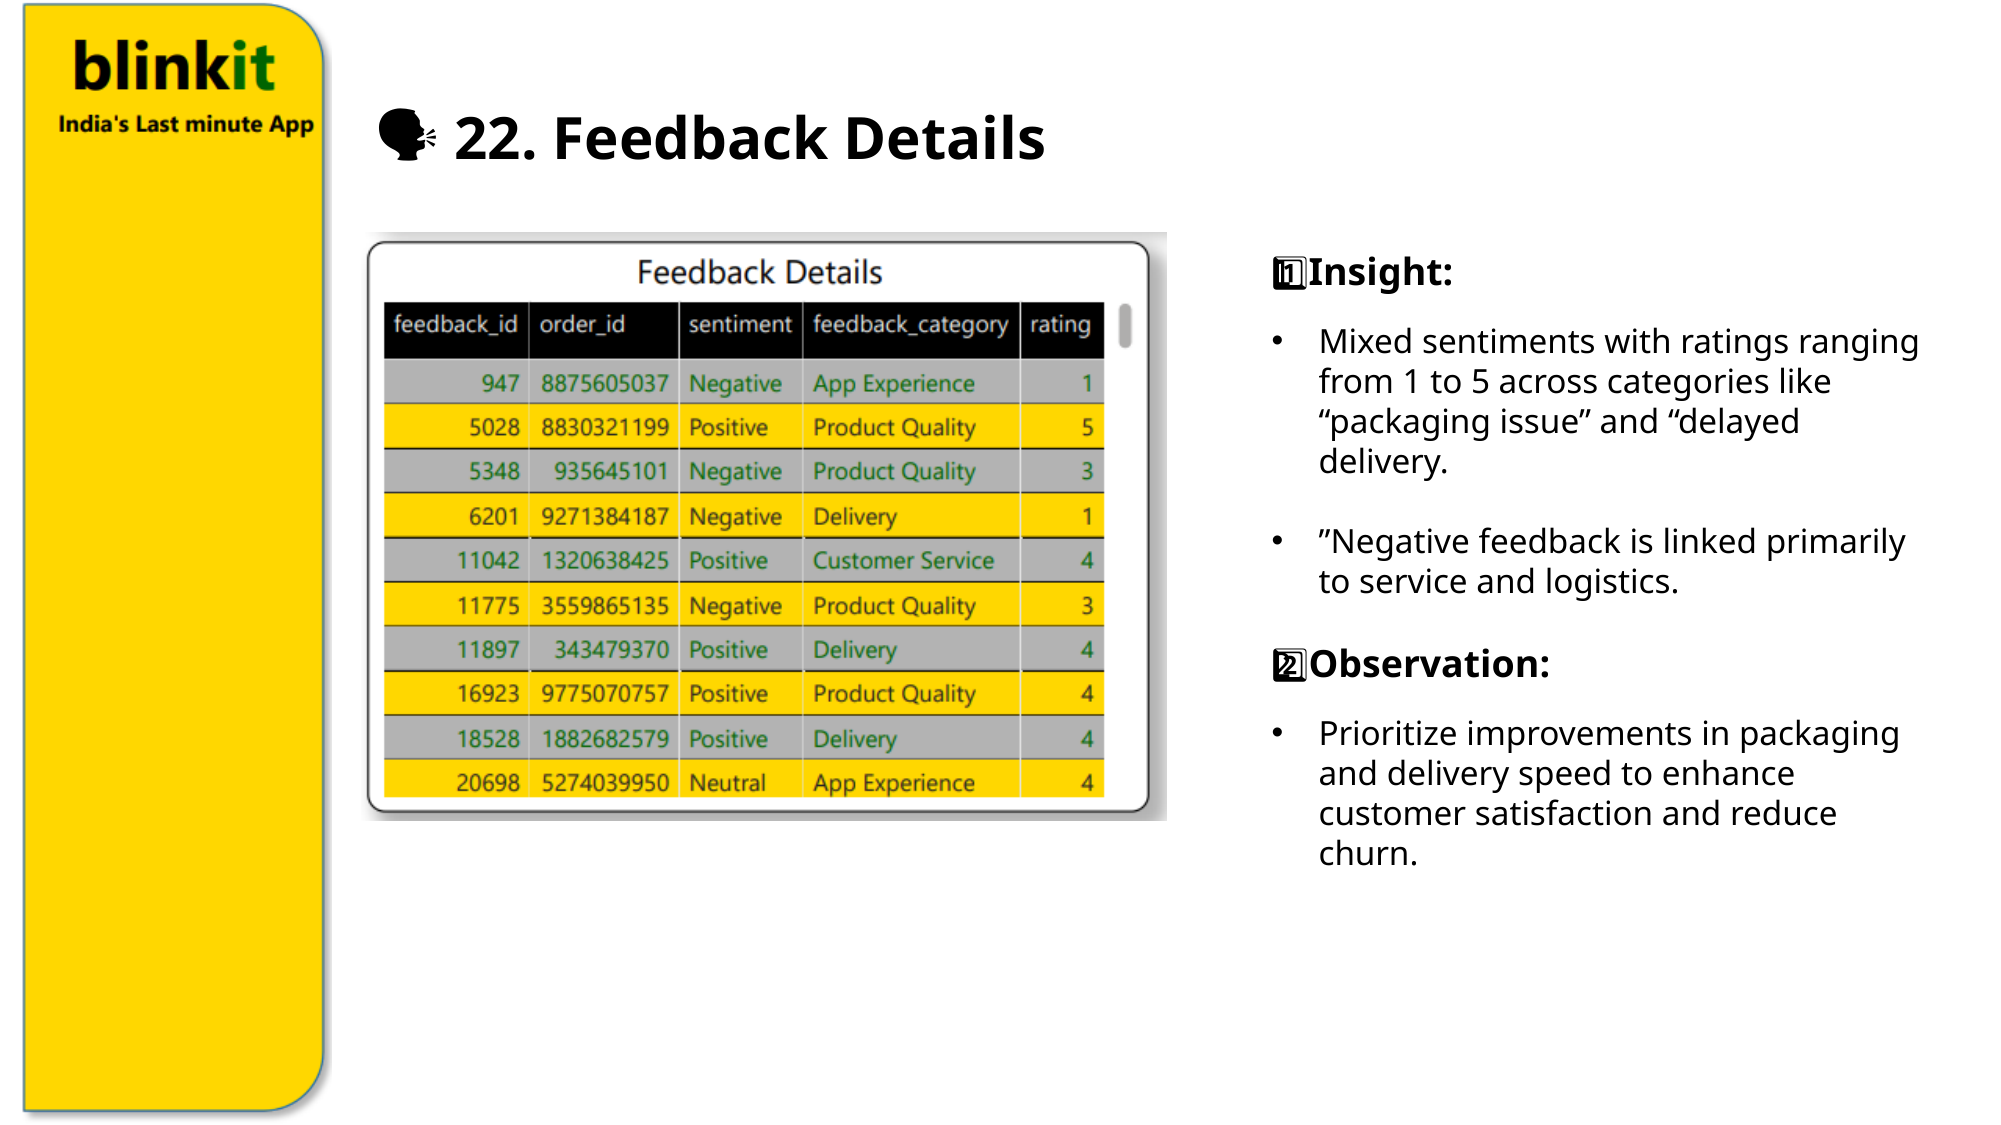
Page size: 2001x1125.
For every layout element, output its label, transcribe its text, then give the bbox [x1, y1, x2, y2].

text_box 1️⃣Insight: Mixed sentiments with ratings ranging from 1 to 5 across categories like “packaging issue” and “delayed delivery. ”Negative feedback is linked primarily to service and logistics. 2️⃣Observation: Prioritize improvements in packaging and delivery speed to enhance customer satisfaction and reduce churn. [1256, 200, 1947, 920]
text_box 🗣️ 22. Feedback Details [361, 94, 1257, 179]
picture [361, 232, 1167, 821]
picture [20, 0, 332, 1125]
